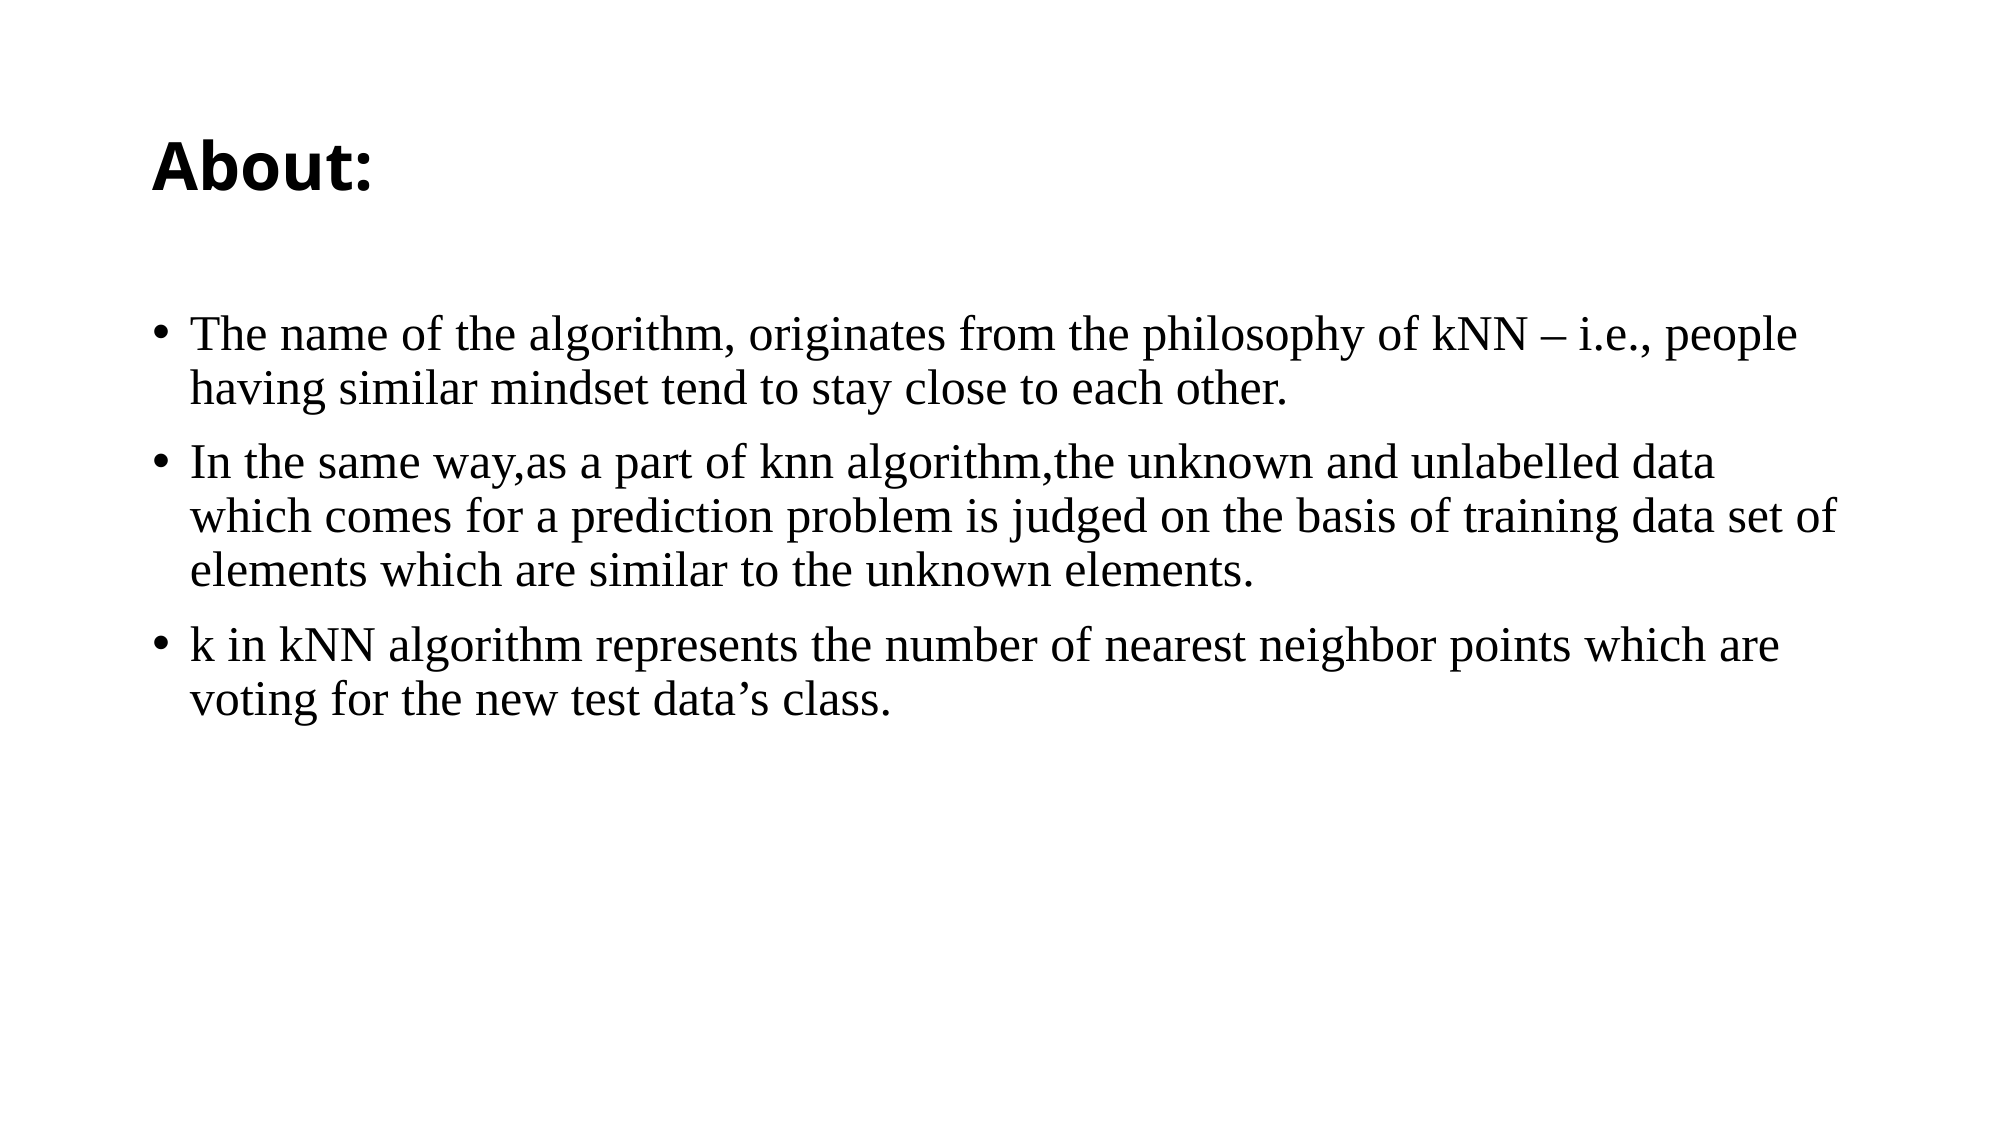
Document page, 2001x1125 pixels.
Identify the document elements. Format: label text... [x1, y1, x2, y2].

list The name of the algorithm, originates from the philosophy of kNN – i.e., people having similar mindset tend to stay close to each other. In the same way,as a part of knn algorithm,the unknown and unlabelled data which comes for a prediction problem is judged on the basis of training data set of elements which are similar to the unknown elements. k in kNN algorithm represents the number of nearest neighbor points which are voting for the new test data’s class. [137, 299, 1863, 1014]
title About: [137, 59, 1863, 278]
